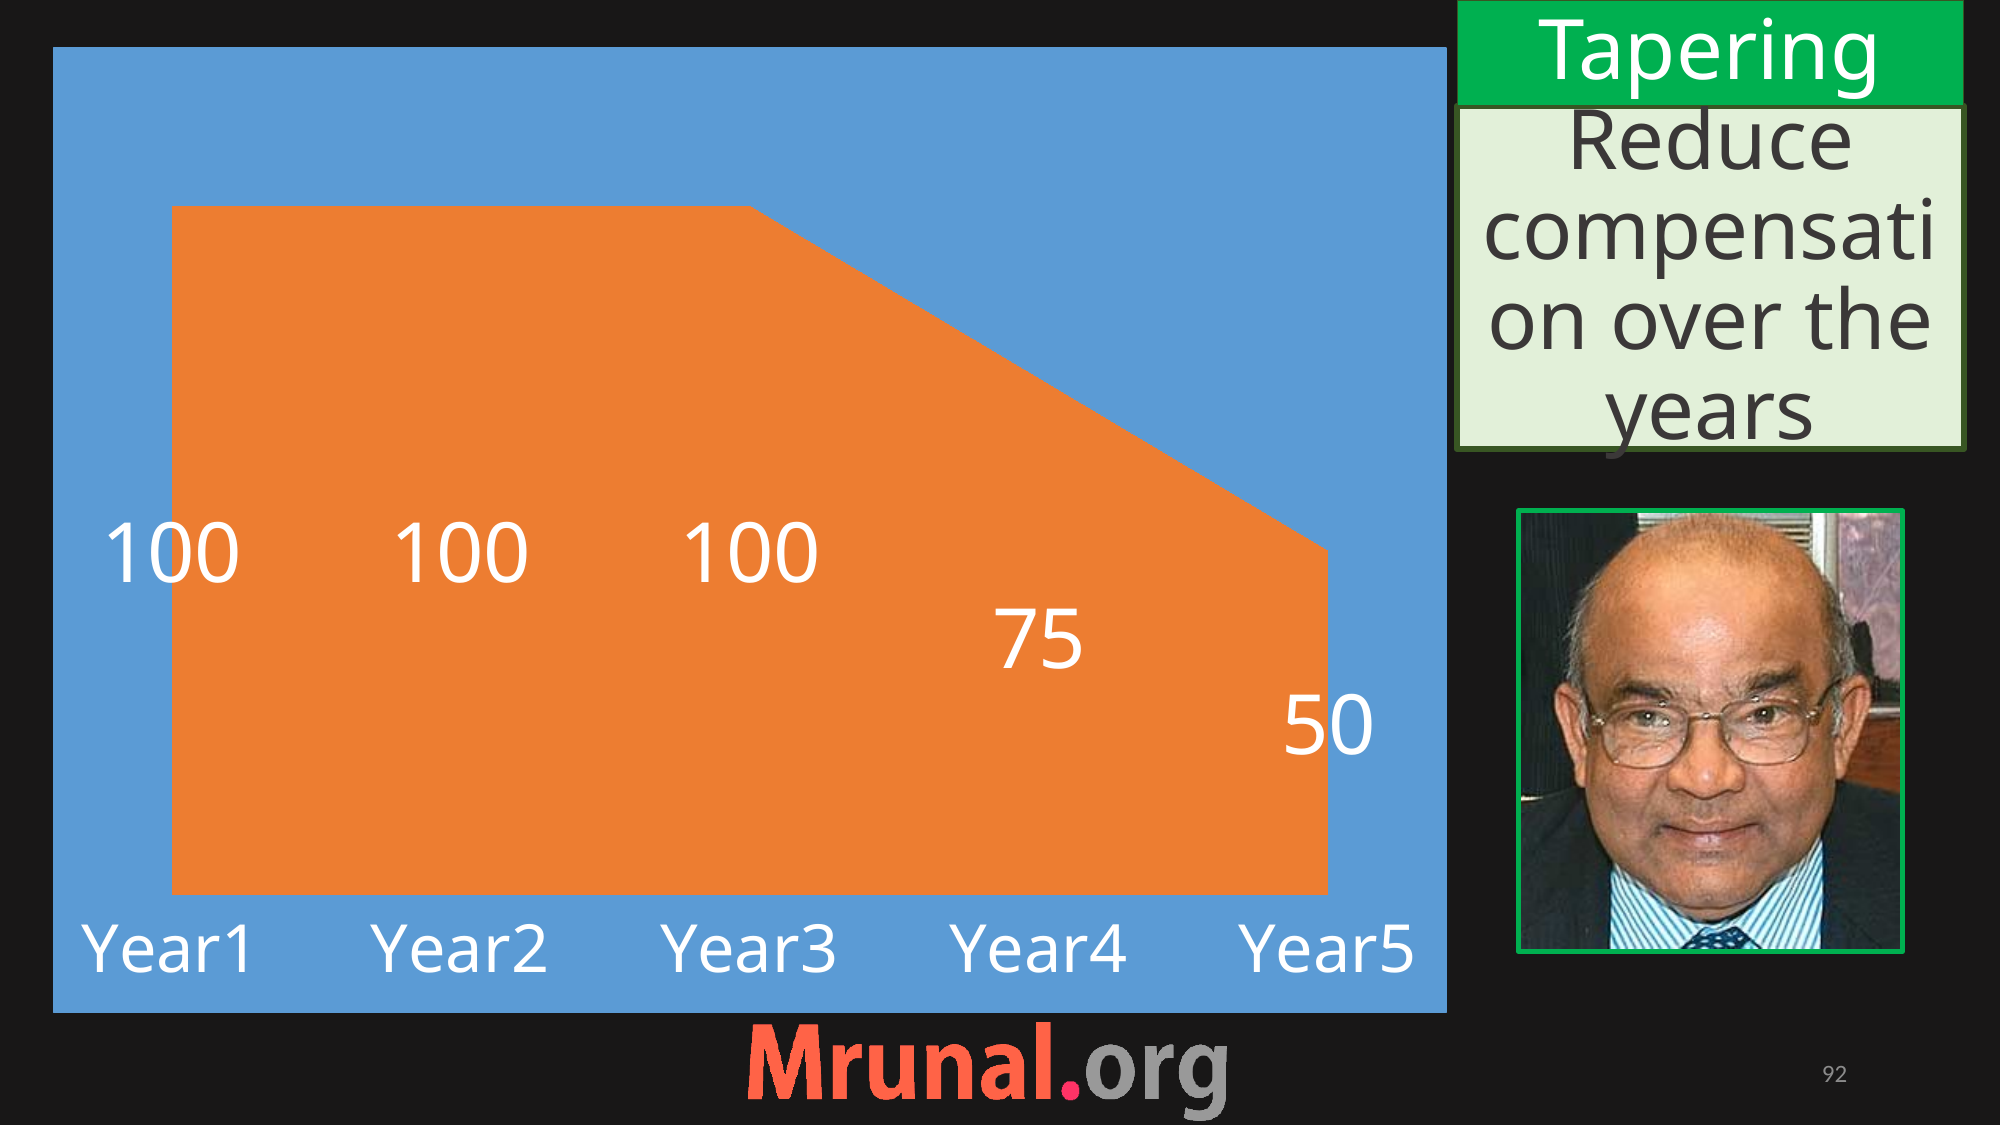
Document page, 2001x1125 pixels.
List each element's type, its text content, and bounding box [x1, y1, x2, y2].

picture [741, 1014, 1230, 1125]
chart [52, 46, 1448, 1014]
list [1520, 512, 1901, 950]
slide_number 92 [1412, 1042, 1863, 1103]
list Tapering [1457, 0, 1964, 106]
title Reduce compensation over the years [1454, 103, 1967, 452]
